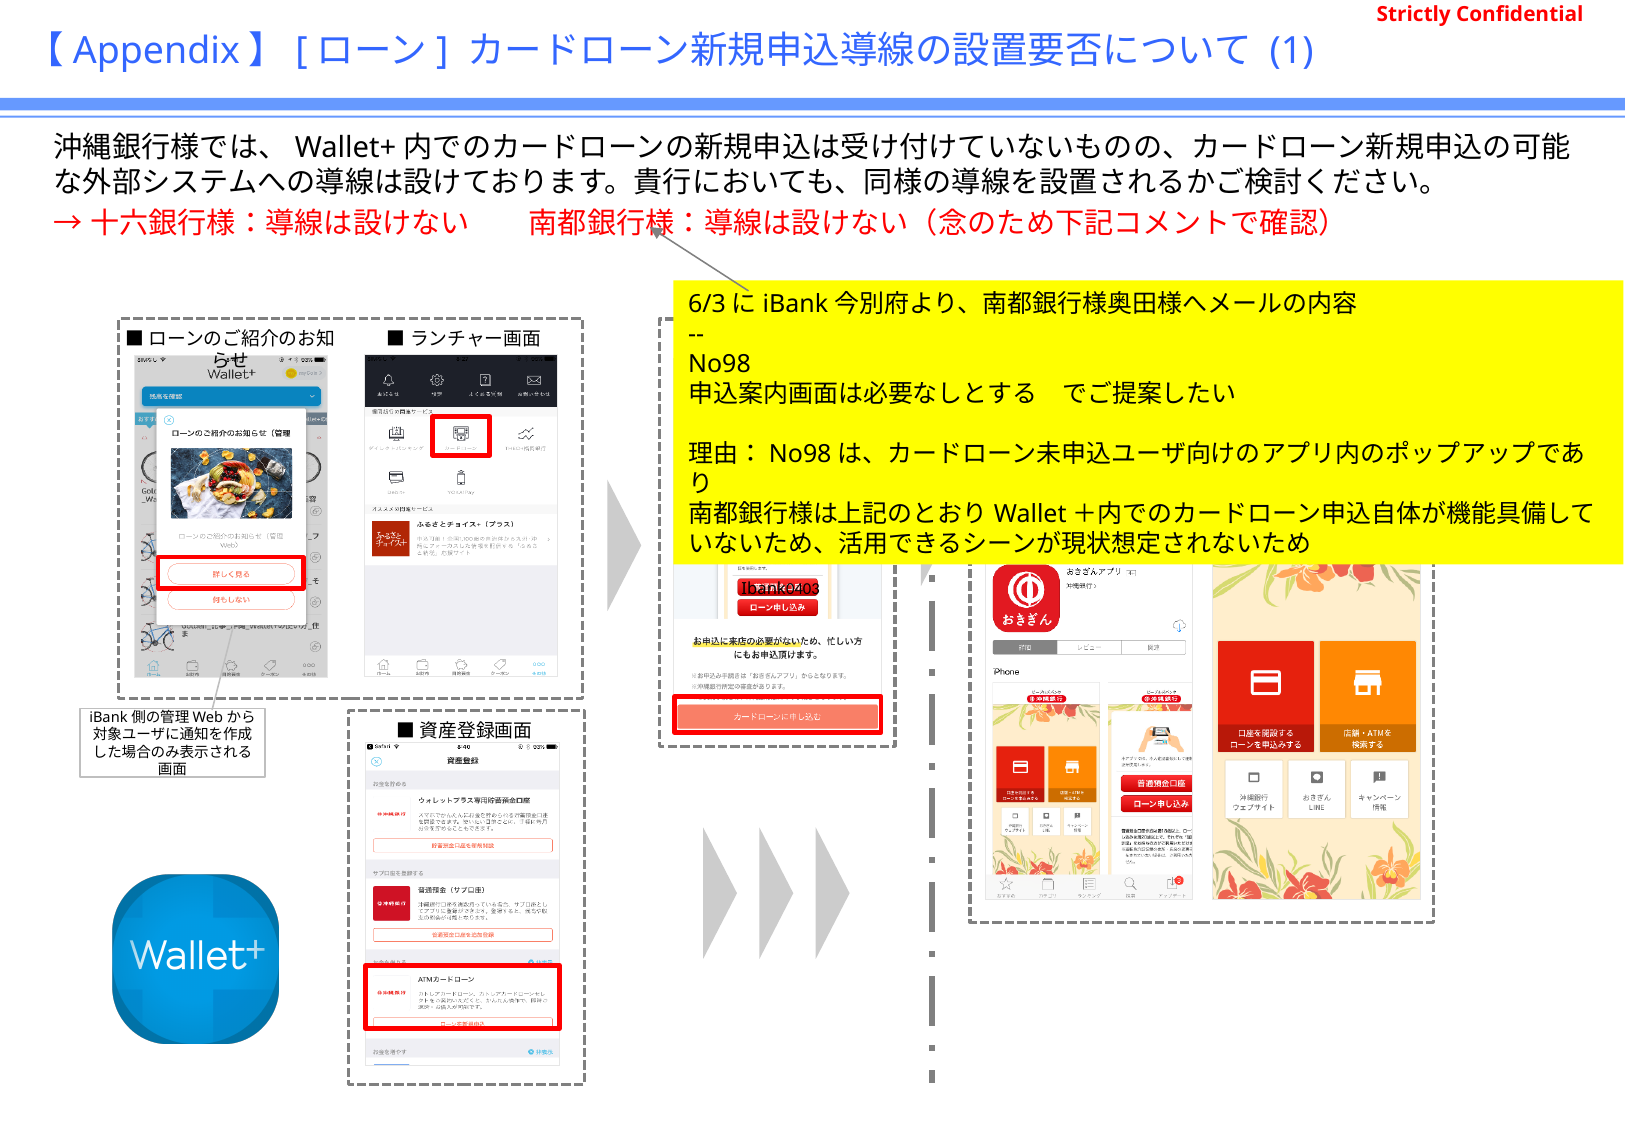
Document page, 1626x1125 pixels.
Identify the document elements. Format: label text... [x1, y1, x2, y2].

text_box 6/3にiBank今別府より、南都銀行様奥田様へメールの内容 -- No98 申込案内画面は必要なしとする でご提案したい 理由：No98は、カードローン未申込ユーザ向けのアプリ内のポップアップであり 南都銀行様は上記のとおりWallet＋内でのカードローン申込自体が機能具備していないため、活用できるシーンが現状想定されないため [745, 280, 1624, 565]
list 沖縄銀行様では、Wallet+内でのカードローンの新規申込は受け付けていないものの、カードローン新規申込の可能な外部システムへの導線は設けております。貴行においても、同様の導線を設置されるかご検討ください。 →十六銀行様：導線は設けない 南都銀行様：導線は設けない（念のため下記コメントで確認） [38, 120, 1587, 216]
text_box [649, 226, 749, 292]
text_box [79, 302, 1463, 1085]
title 【Appendix】[ローン] カードローン新規申込導線の設置要否について (1) [11, 9, 1569, 87]
